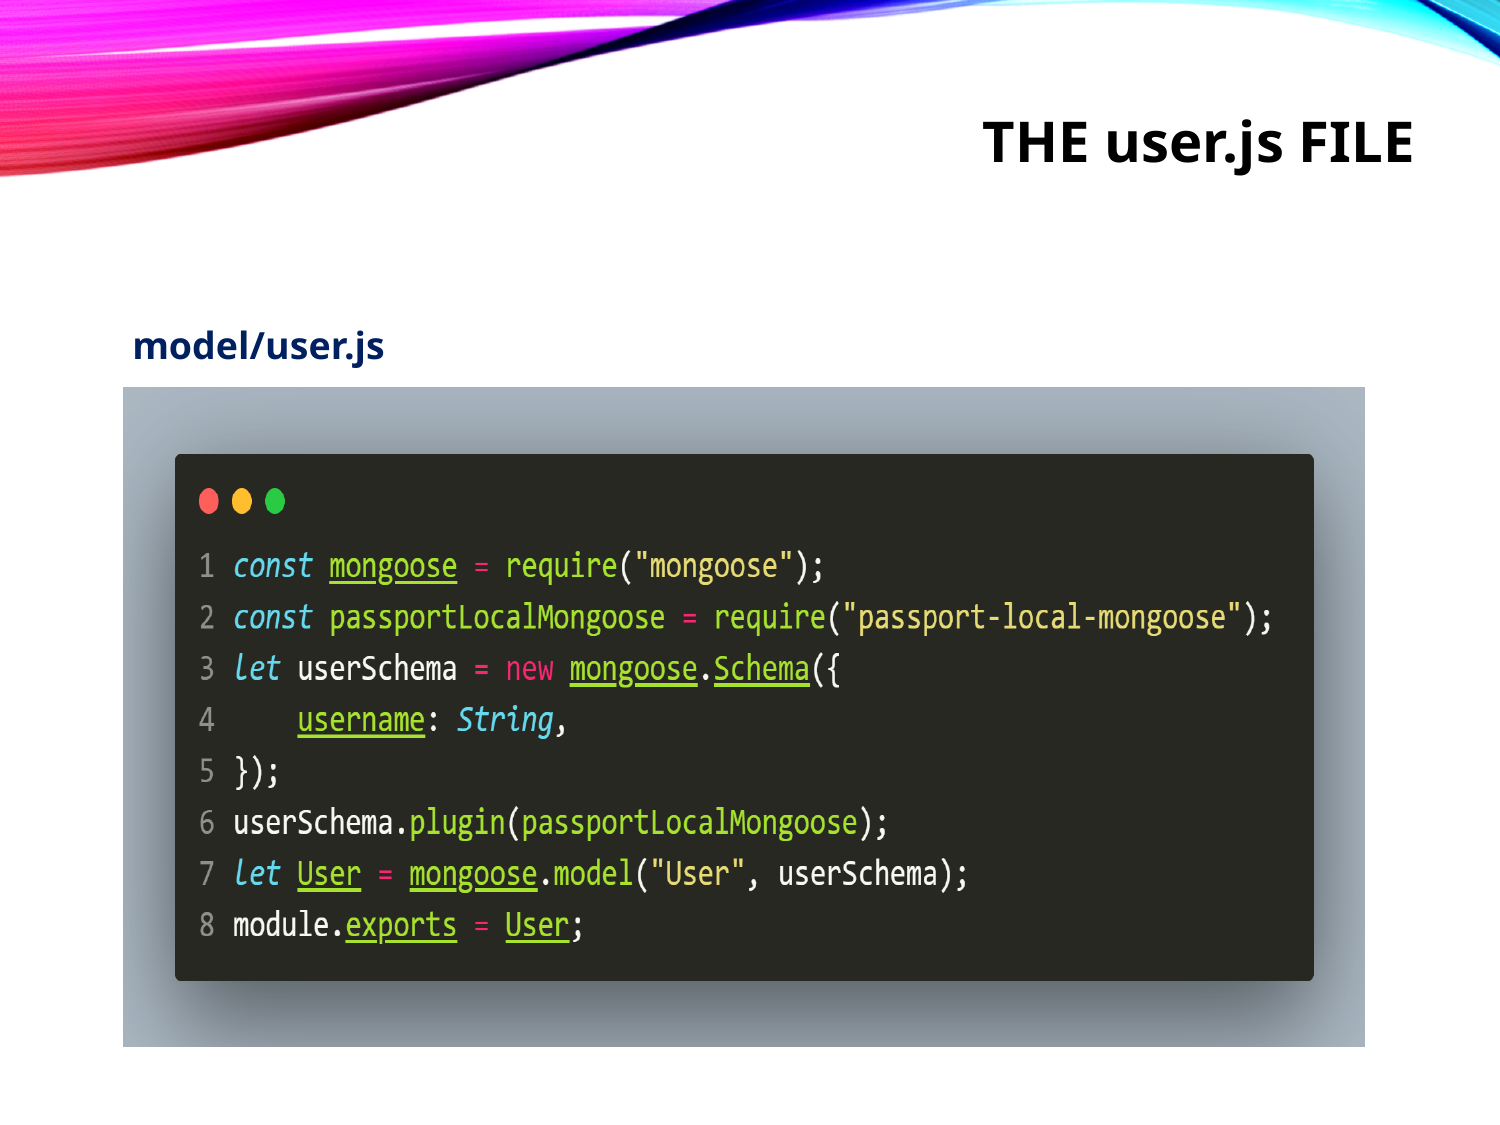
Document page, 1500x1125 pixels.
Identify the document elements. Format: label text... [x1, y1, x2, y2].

picture [0, 0, 1500, 178]
text_box model/user.js [117, 314, 400, 375]
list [123, 386, 1365, 1047]
title The user.js file [383, 38, 1431, 251]
